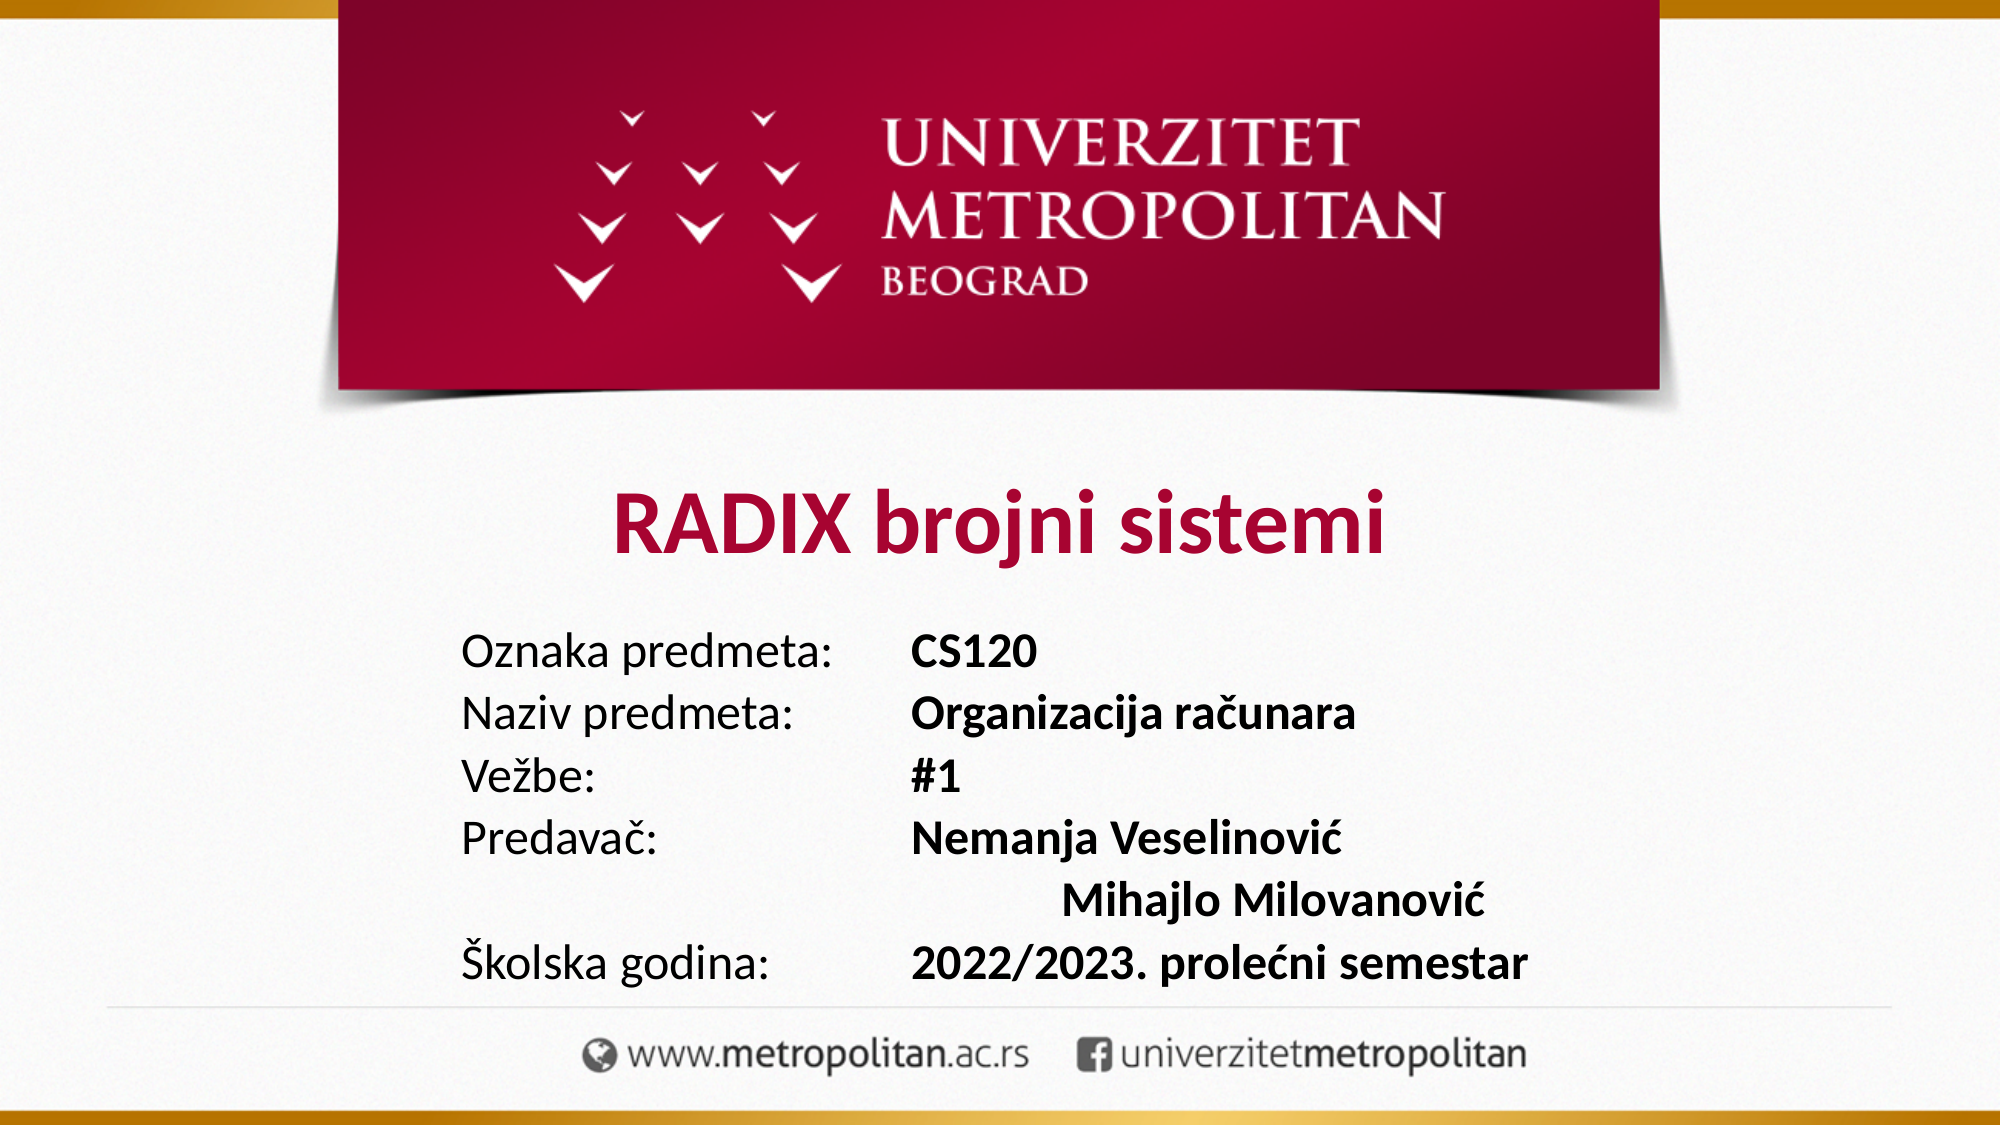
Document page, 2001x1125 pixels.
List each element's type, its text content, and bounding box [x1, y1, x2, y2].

picture [0, 0, 2000, 1125]
text_box Oznaka predmeta: CS120 Naziv predmeta: Organizacija računara Vežbe: #1 Predavač: Nemanja Veselinović Mihajlo Milovanović Školska godina: 2022/2023. prolećni semestar [446, 616, 1553, 998]
text_box RADIX brojni sistemi [593, 454, 1407, 580]
